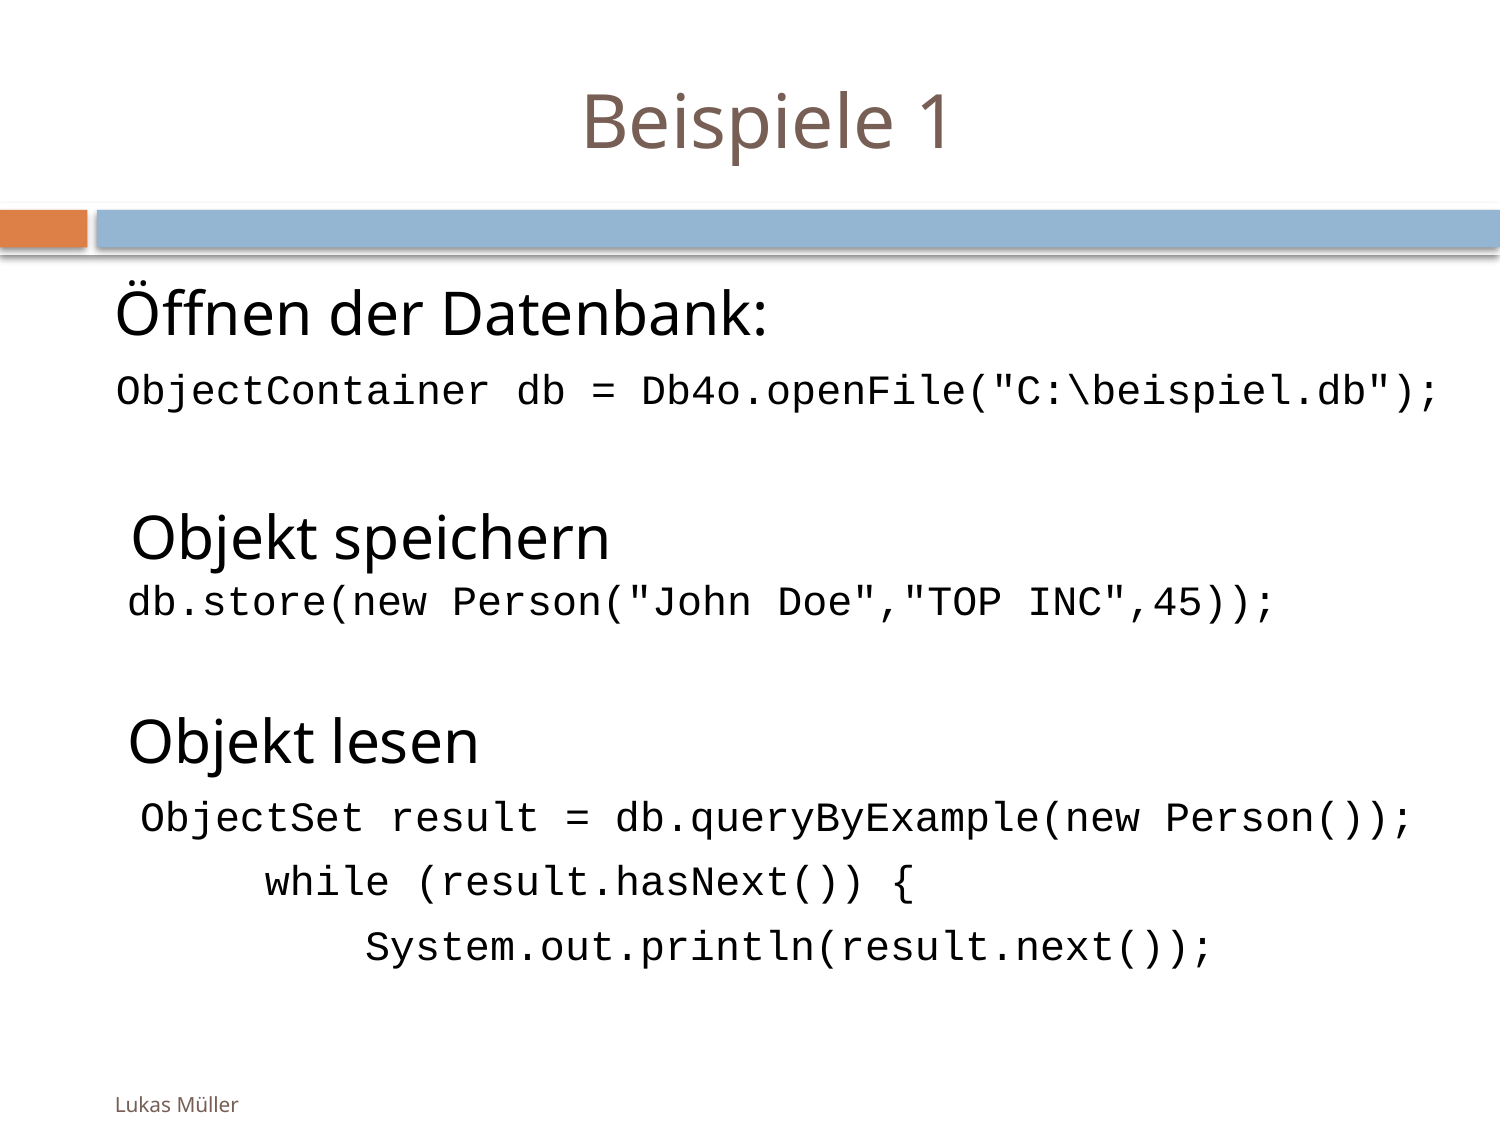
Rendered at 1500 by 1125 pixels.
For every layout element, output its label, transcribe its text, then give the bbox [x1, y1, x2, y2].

text_box Objekt lesen [112, 695, 656, 785]
text_box Objekt speichern [115, 491, 659, 580]
list ObjectContainer db = Db4o.openFile("C:\beispiel.db"); [100, 354, 1483, 462]
text_box ObjectSet result = db.queryByExample(new Person()); while (result.hasNext()) { System.out.println(result.next()); [125, 782, 1500, 1024]
title Beispiele 1 [100, 37, 1438, 200]
text_box Öffnen der Datenbank: [100, 267, 1424, 356]
text_box db.store(new Person("John Doe","TOP INC",45)); [112, 566, 1450, 664]
